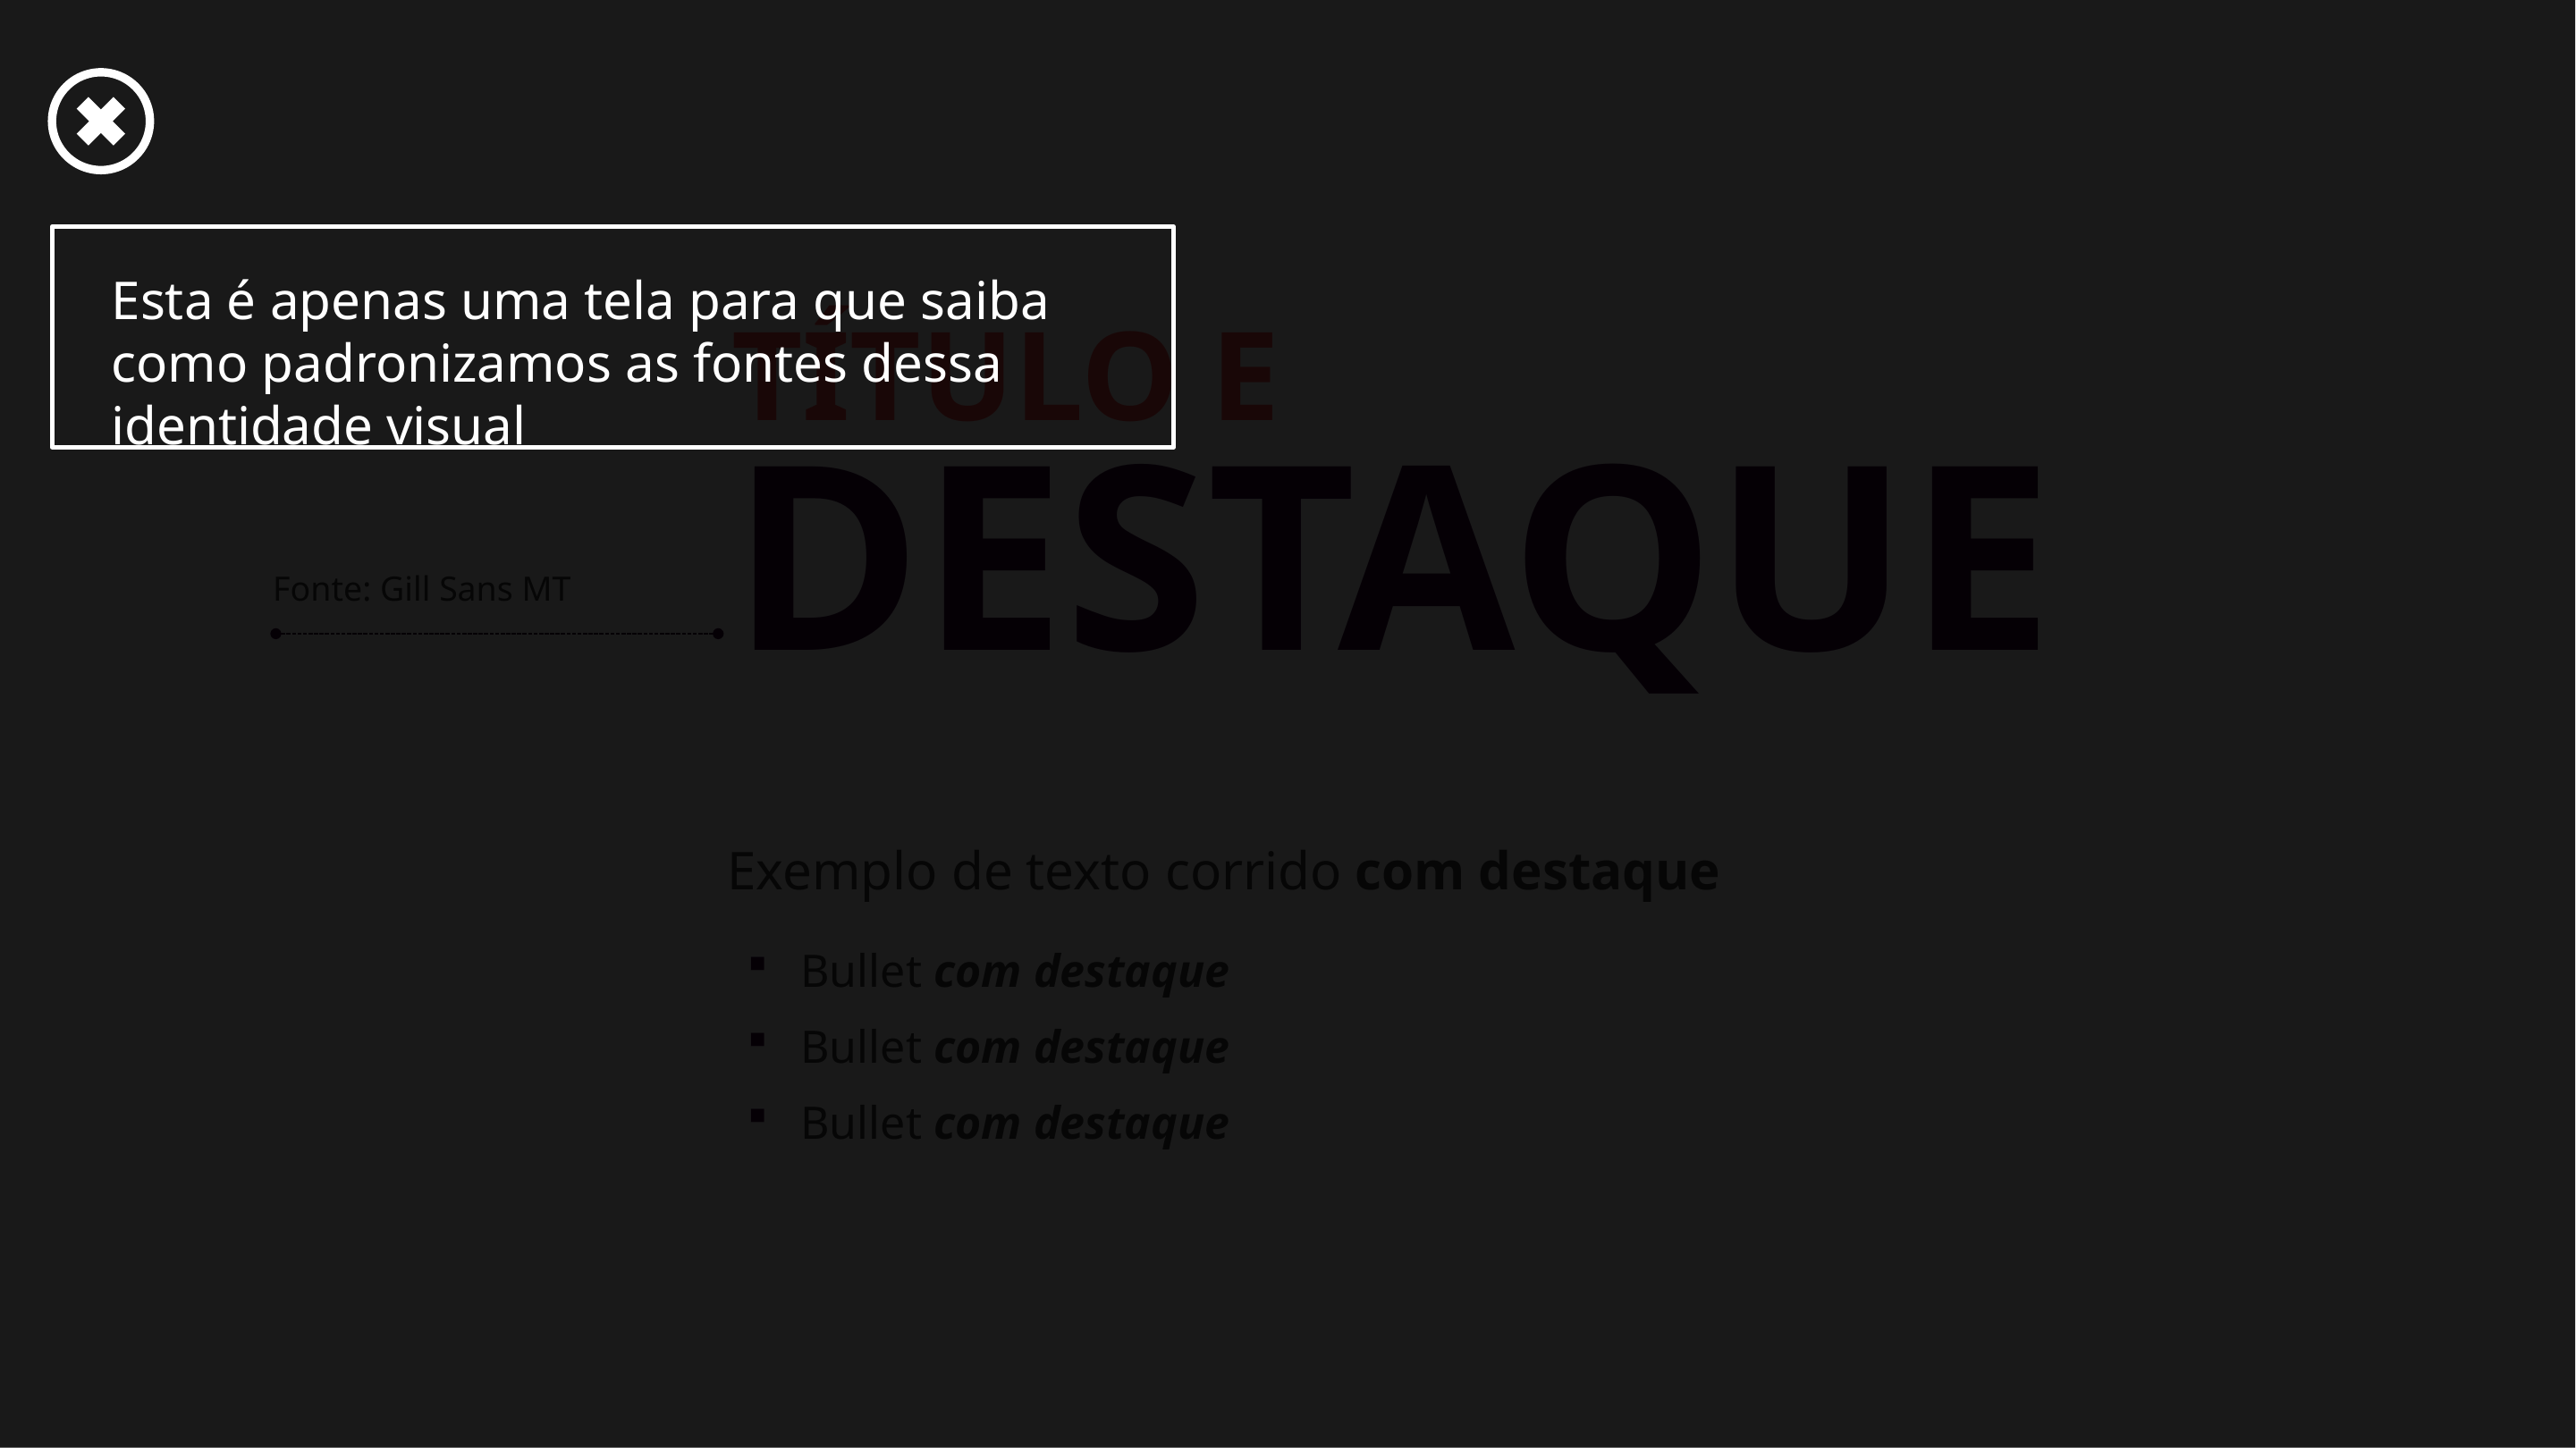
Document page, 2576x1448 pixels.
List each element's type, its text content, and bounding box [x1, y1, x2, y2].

text_box Esta é apenas uma tela para que saiba como padronizamos as fontes dessa identidade visual [97, 260, 1128, 461]
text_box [51, 72, 150, 171]
text_box [50, 224, 1176, 450]
text_box [0, 0, 2576, 1448]
